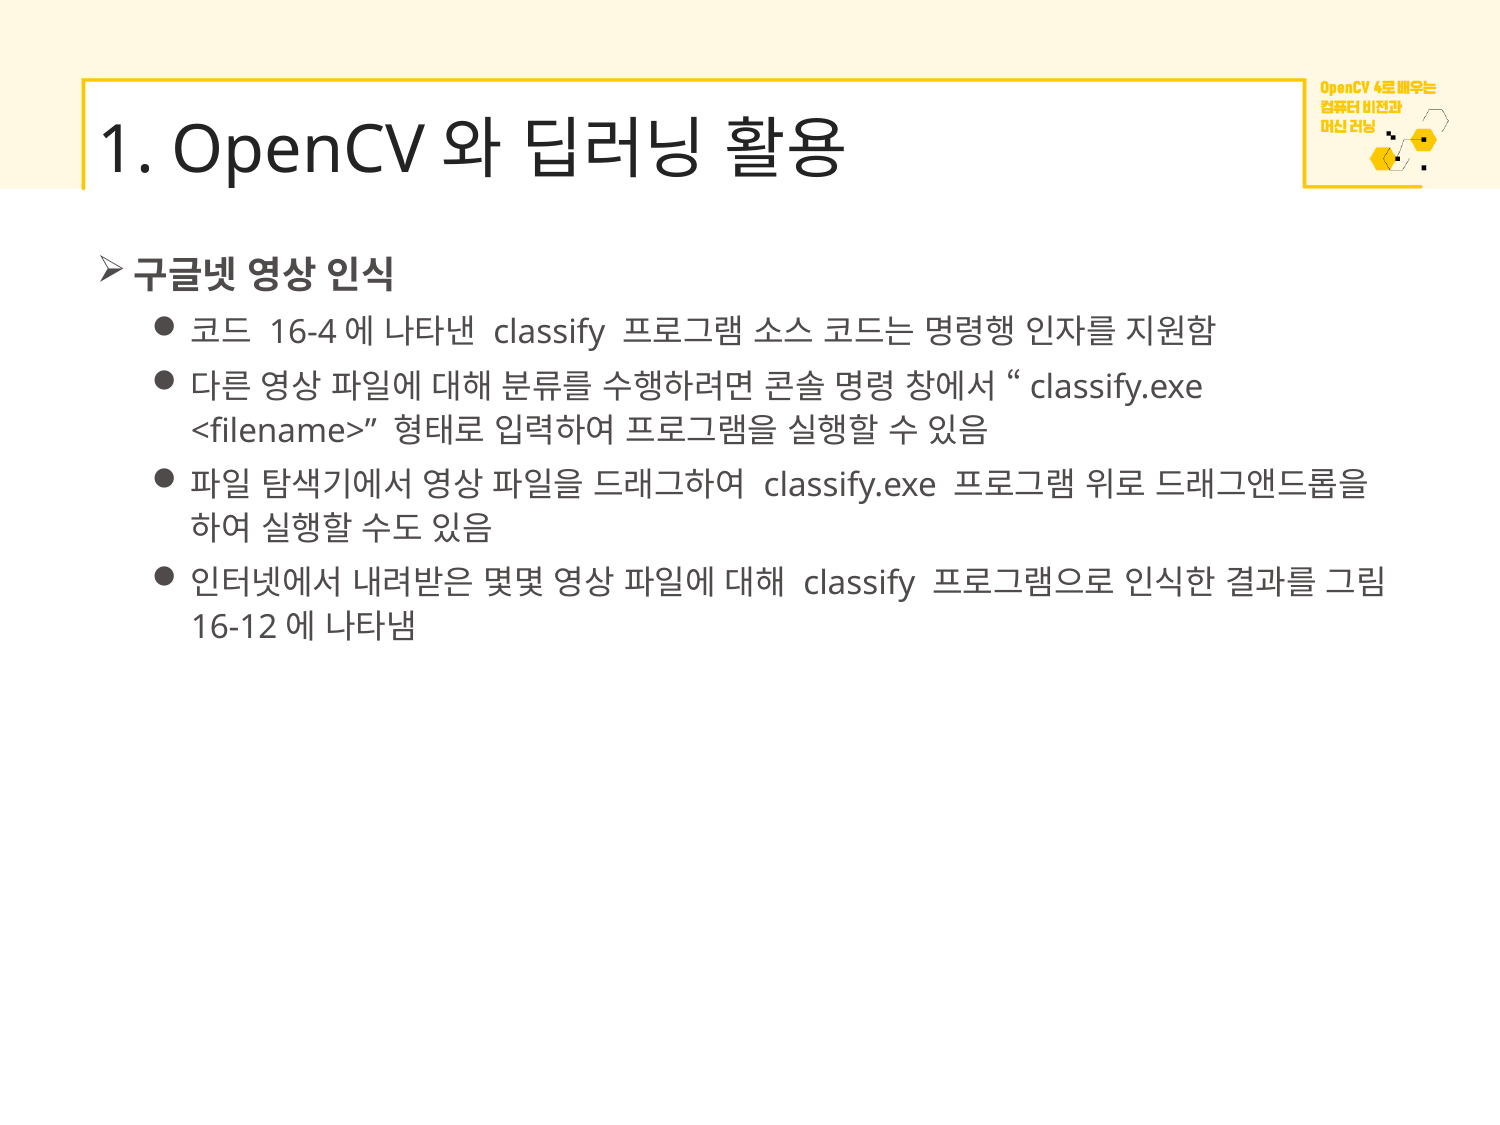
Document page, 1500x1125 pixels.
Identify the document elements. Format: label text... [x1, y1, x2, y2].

title 1. OpenCV와 딥러닝 활용 [82, 61, 1413, 193]
list 구글넷 영상 인식 코드 16-4에 나타낸 classify 프로그램 소스 코드는 명령행 인자를 지원함 다른 영상 파일에 대해 분류를 수행하려면 콘솔 명령 창에서 “classify.exe <filename>” 형태로 입력하여 프로그램을 실행할 수 있음 파일 탐색기에서 영상 파일을 드래그하여 classify.exe 프로그램 위로 드래그앤드롭을 하여 실행할 수도 있음 인터넷에서 내려받은 몇몇 영상 파일에 대해 classify 프로그램으로 인식한 결과를 그림 16-12에 나타냄 [81, 239, 1412, 1054]
picture [0, 0, 1500, 1125]
